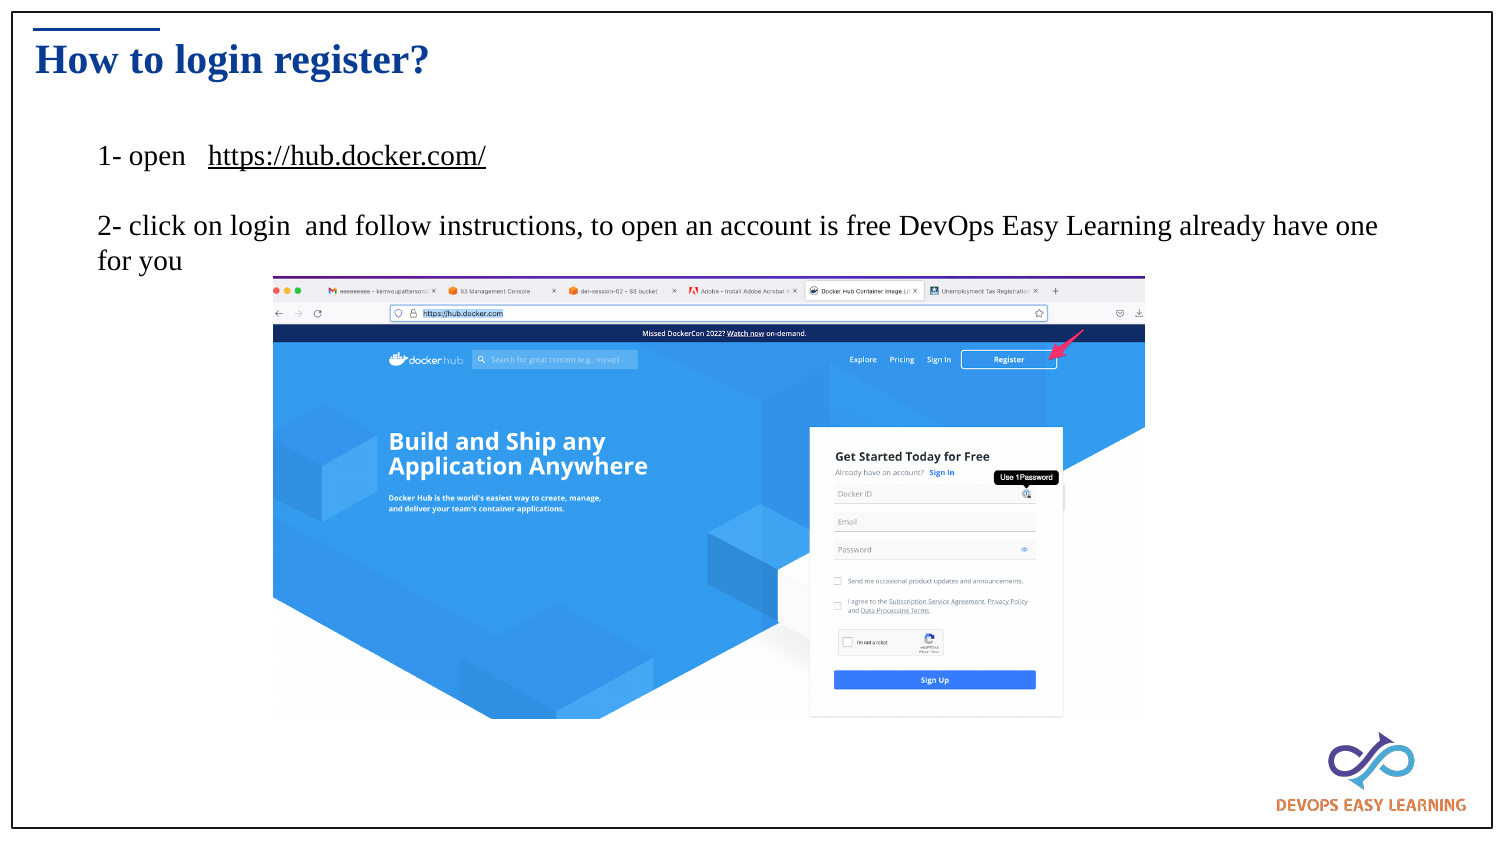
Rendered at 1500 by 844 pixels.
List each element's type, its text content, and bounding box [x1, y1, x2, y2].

picture [1273, 731, 1469, 813]
title How to login register? [11, 0, 1285, 89]
text_box [11, 11, 1492, 829]
text_box 1- open https://hub.docker.com/ 2- click on login and follow instructions, to open an account is free DevOps Easy Learning already have one for you [86, 131, 1409, 310]
picture [272, 275, 1145, 719]
